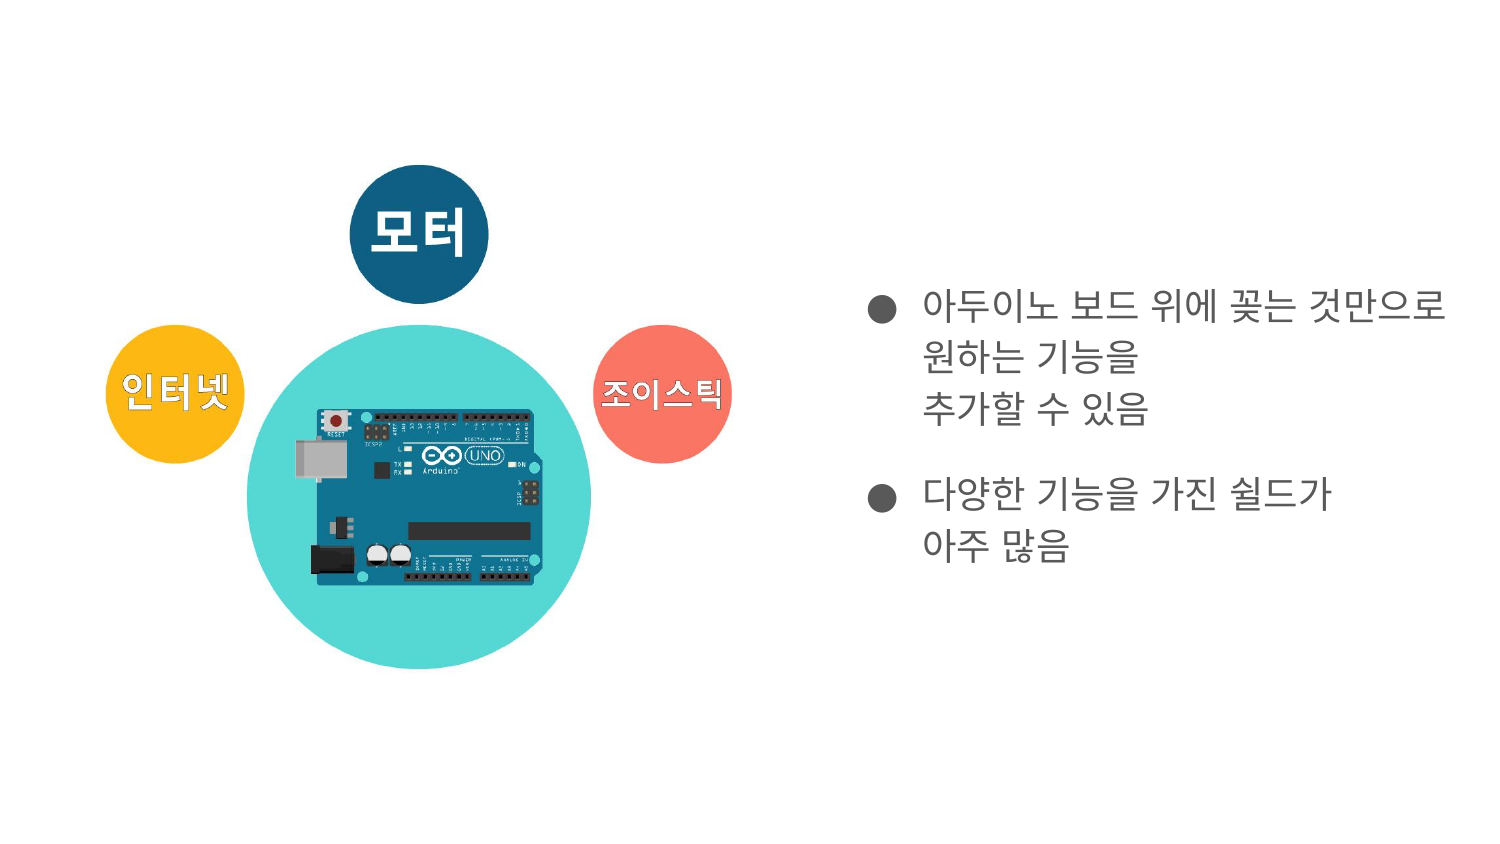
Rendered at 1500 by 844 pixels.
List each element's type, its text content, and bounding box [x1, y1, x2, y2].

list 아두이노 보드 위에 꽂는 것만으로 원하는 기능을 추가할 수 있음 다양한 기능을 가진 쉴드가 아주 많음 [832, 0, 1500, 844]
picture [0, 160, 837, 684]
